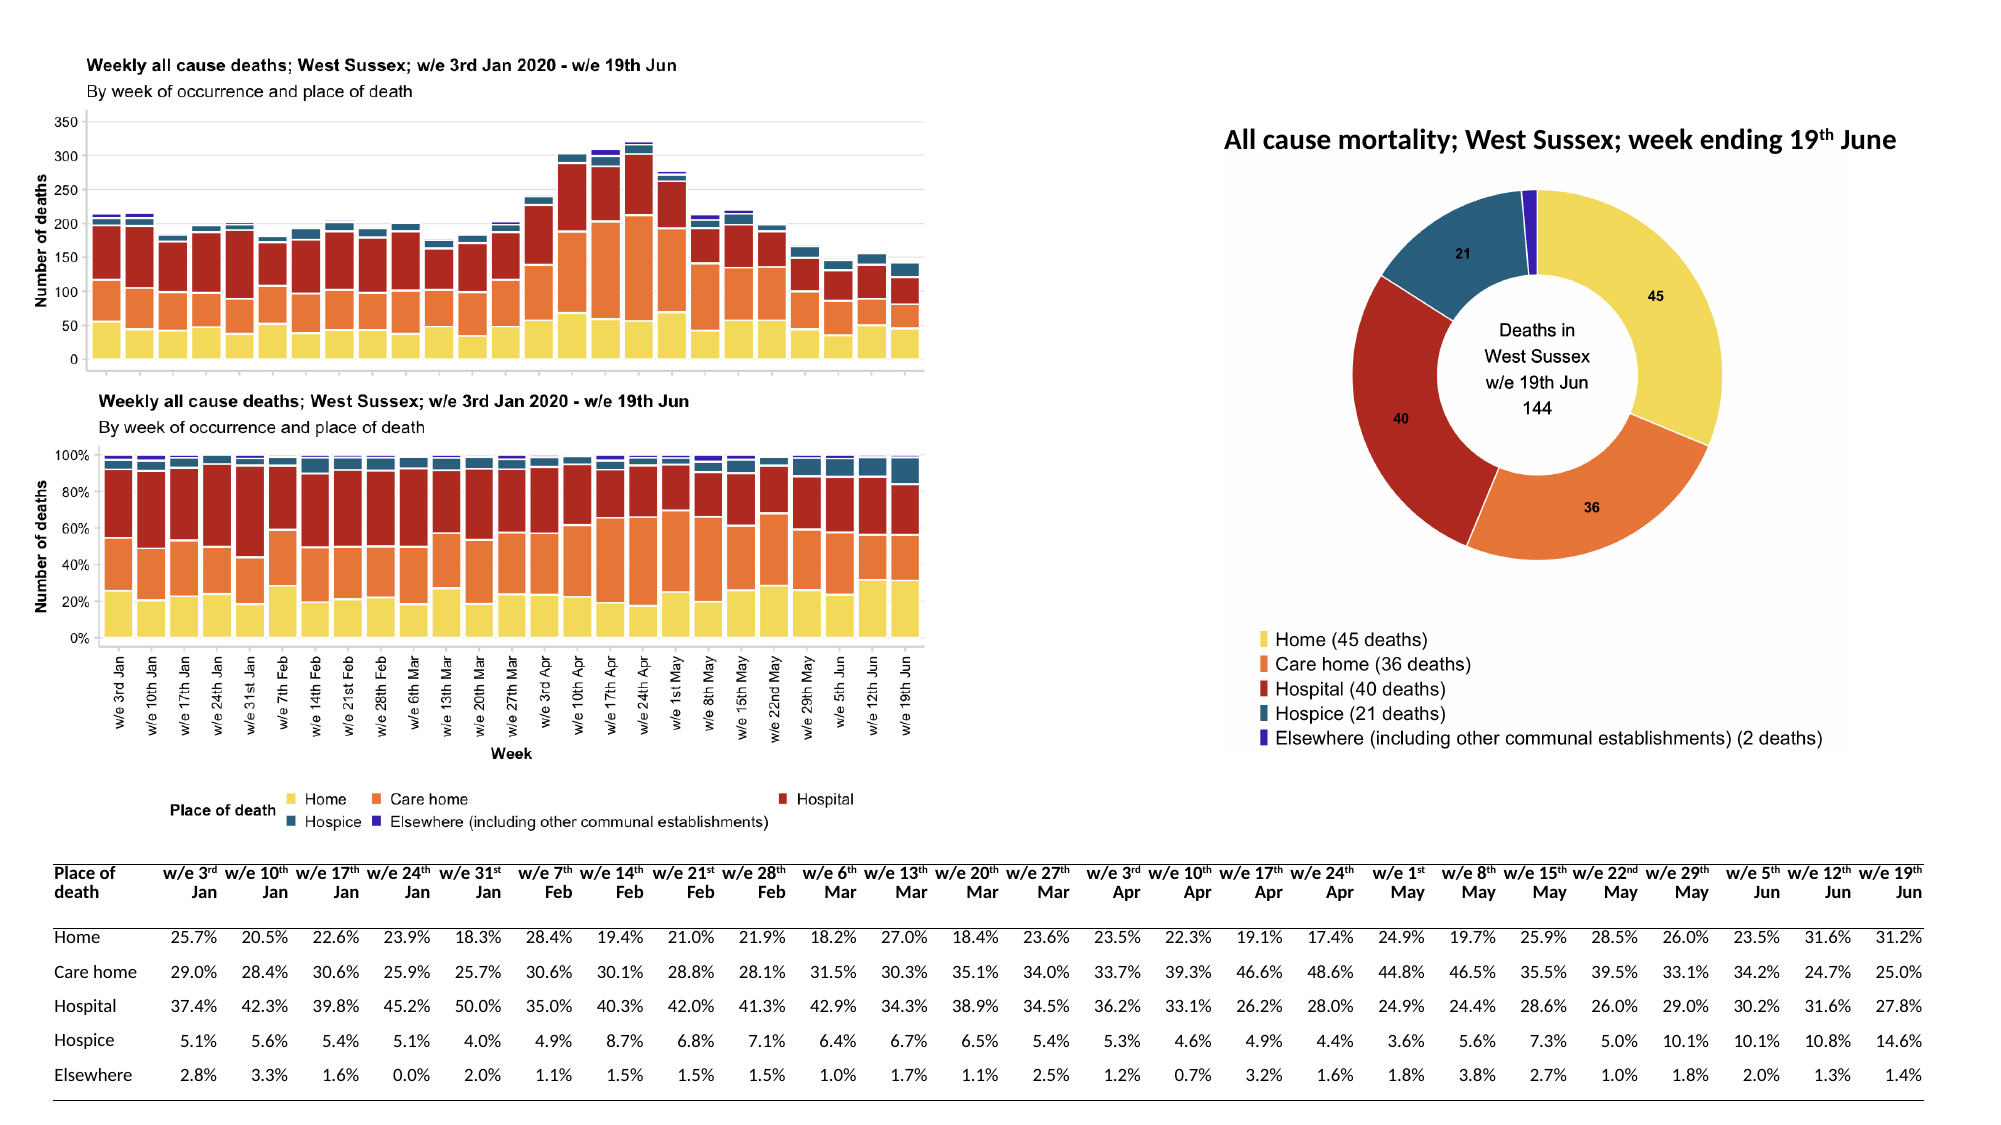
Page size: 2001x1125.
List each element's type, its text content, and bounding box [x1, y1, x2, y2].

table_cell 46.6% [1213, 963, 1284, 997]
picture [1224, 130, 1847, 753]
table_cell 35.0% [503, 997, 574, 1031]
table_cell 22.3% [1142, 929, 1213, 963]
table_header w/e 13th Mar [858, 865, 929, 928]
table_header w/e 22nd May [1569, 865, 1640, 928]
table_cell 24.7% [1782, 963, 1853, 997]
table_cell 30.1% [574, 963, 645, 997]
table_header w/e 8th May [1427, 865, 1498, 928]
table_cell Hospice [53, 1031, 148, 1066]
table_cell 29.0% [1640, 997, 1711, 1031]
table_cell 33.7% [1071, 963, 1142, 997]
table_header w/e 15th May [1498, 865, 1569, 928]
table_cell 19.1% [1213, 929, 1284, 963]
table_cell 4.9% [503, 1031, 574, 1066]
table_header w/e 31st Jan [432, 865, 503, 928]
table_cell 30.6% [290, 963, 361, 997]
table_cell 37.4% [148, 997, 219, 1031]
table_cell 27.8% [1853, 997, 1924, 1031]
table_cell 1.0% [787, 1066, 858, 1100]
table_header w/e 3rd Apr [1071, 865, 1142, 928]
table_cell 10.8% [1782, 1031, 1853, 1066]
table_cell 3.2% [1213, 1066, 1284, 1100]
table_cell 34.2% [1711, 963, 1782, 997]
table_header w/e 21st Feb [645, 865, 716, 928]
table_cell 1.6% [1284, 1066, 1355, 1100]
table_cell 26.0% [1640, 929, 1711, 963]
table_cell 30.6% [503, 963, 574, 997]
table_cell 10.1% [1640, 1031, 1711, 1066]
table_cell 1.6% [290, 1066, 361, 1100]
table_cell 28.6% [1498, 997, 1569, 1031]
table_header w/e 24th Jan [361, 865, 432, 928]
table_cell 45.2% [361, 997, 432, 1031]
table_cell 14.6% [1853, 1031, 1924, 1066]
table_header w/e 27th Mar [1000, 865, 1071, 928]
table_cell 5.6% [219, 1031, 290, 1066]
table_cell 5.1% [148, 1031, 219, 1066]
table_cell 5.3% [1071, 1031, 1142, 1066]
table_cell 30.3% [858, 963, 929, 997]
table_cell 21.0% [645, 929, 716, 963]
table_cell 50.0% [432, 997, 503, 1031]
table_header Place of death [53, 865, 148, 928]
table_cell 17.4% [1284, 929, 1355, 963]
table_header w/e 12th Jun [1782, 865, 1853, 928]
table_cell Elsewhere [53, 1066, 148, 1100]
table_cell 20.5% [219, 929, 290, 963]
table_cell 2.5% [1000, 1066, 1071, 1100]
table_cell 4.4% [1284, 1031, 1355, 1066]
table_cell 2.7% [1498, 1066, 1569, 1100]
table_cell 1.2% [1071, 1066, 1142, 1100]
table_cell 5.6% [1427, 1031, 1498, 1066]
table_header w/e 19th Jun [1853, 865, 1924, 928]
table_header w/e 20th Mar [929, 865, 1000, 928]
table_cell 1.1% [503, 1066, 574, 1100]
table_cell 2.8% [148, 1066, 219, 1100]
table_cell 7.3% [1498, 1031, 1569, 1066]
table_cell 27.0% [858, 929, 929, 963]
table_cell 24.9% [1355, 929, 1427, 963]
table_header w/e 1st May [1355, 865, 1427, 928]
table_cell 6.4% [787, 1031, 858, 1066]
table_cell 3.8% [1427, 1066, 1498, 1100]
table_cell 19.4% [574, 929, 645, 963]
table_cell 3.3% [219, 1066, 290, 1100]
table_cell 1.7% [858, 1066, 929, 1100]
table_cell 19.7% [1427, 929, 1498, 963]
table_cell 34.5% [1000, 997, 1071, 1031]
table_cell 1.3% [1782, 1066, 1853, 1100]
table_cell 39.5% [1569, 963, 1640, 997]
table_cell 5.1% [361, 1031, 432, 1066]
table_cell 1.1% [929, 1066, 1000, 1100]
table_cell 6.5% [929, 1031, 1000, 1066]
table_header w/e 28th Feb [716, 865, 787, 928]
table_cell 4.9% [1213, 1031, 1284, 1066]
table_cell 42.0% [645, 997, 716, 1031]
table_header w/e 10th Jan [219, 865, 290, 928]
table_header w/e 10th Apr [1142, 865, 1213, 928]
table_cell Care home [53, 963, 148, 997]
table_cell 31.5% [787, 963, 858, 997]
table_cell 34.0% [1000, 963, 1071, 997]
table_cell 44.8% [1355, 963, 1427, 997]
table_header w/e 17th Jan [290, 865, 361, 928]
table_cell 48.6% [1284, 963, 1355, 997]
table_cell 28.8% [645, 963, 716, 997]
table_cell 42.9% [787, 997, 858, 1031]
table_cell Hospital [53, 997, 148, 1031]
table_cell 18.3% [432, 929, 503, 963]
table_cell 5.0% [1569, 1031, 1640, 1066]
table_cell 46.5% [1427, 963, 1498, 997]
table_cell 40.3% [574, 997, 645, 1031]
table_cell Home [53, 929, 148, 963]
table_cell 39.8% [290, 997, 361, 1031]
table_cell 38.9% [929, 997, 1000, 1031]
table_cell 29.0% [148, 963, 219, 997]
table_cell 2.0% [432, 1066, 503, 1100]
table_cell 10.1% [1711, 1031, 1782, 1066]
table_cell 36.2% [1071, 997, 1142, 1031]
table_cell 0.0% [361, 1066, 432, 1100]
table_cell 22.6% [290, 929, 361, 963]
table_cell 6.7% [858, 1031, 929, 1066]
table_cell 33.1% [1142, 997, 1213, 1031]
table_cell 23.9% [361, 929, 432, 963]
table_cell 21.9% [716, 929, 787, 963]
table_cell 8.7% [574, 1031, 645, 1066]
table_cell 25.7% [148, 929, 219, 963]
table_header w/e 5th Jun [1711, 865, 1782, 928]
table_cell 41.3% [716, 997, 787, 1031]
table_cell 1.5% [645, 1066, 716, 1100]
table_cell 25.7% [432, 963, 503, 997]
table_cell 4.0% [432, 1031, 503, 1066]
table_cell 4.6% [1142, 1031, 1213, 1066]
table_cell 31.6% [1782, 929, 1853, 963]
table_header w/e 29th May [1640, 865, 1711, 928]
table_cell 25.0% [1853, 963, 1924, 997]
table_cell 23.6% [1000, 929, 1071, 963]
table_cell 28.4% [219, 963, 290, 997]
table_cell 18.4% [929, 929, 1000, 963]
table_cell 33.1% [1640, 963, 1711, 997]
table_header w/e 6th Mar [787, 865, 858, 928]
table_header w/e 24th Apr [1284, 865, 1355, 928]
picture [25, 48, 934, 848]
table_cell 31.2% [1853, 929, 1924, 963]
table_header w/e 7th Feb [503, 865, 574, 928]
table_cell 7.1% [716, 1031, 787, 1066]
table_cell 23.5% [1711, 929, 1782, 963]
table_cell 28.1% [716, 963, 787, 997]
table_cell 30.2% [1711, 997, 1782, 1031]
table_cell 23.5% [1071, 929, 1142, 963]
table_cell 1.5% [574, 1066, 645, 1100]
table_cell 6.8% [645, 1031, 716, 1066]
table_header w/e 3rd Jan [148, 865, 219, 928]
table_cell 1.8% [1640, 1066, 1711, 1100]
table_cell 42.3% [219, 997, 290, 1031]
table_cell 1.5% [716, 1066, 787, 1100]
table_cell 25.9% [361, 963, 432, 997]
table_cell 34.3% [858, 997, 929, 1031]
table_cell 31.6% [1782, 997, 1853, 1031]
table_cell 28.0% [1284, 997, 1355, 1031]
table_cell 35.1% [929, 963, 1000, 997]
table_header w/e 14th Feb [574, 865, 645, 928]
table_cell 35.5% [1498, 963, 1569, 997]
table_cell 1.4% [1853, 1066, 1924, 1100]
table_cell 0.7% [1142, 1066, 1213, 1100]
table_cell 1.0% [1569, 1066, 1640, 1100]
table_header w/e 17th Apr [1213, 865, 1284, 928]
table_cell 2.0% [1711, 1066, 1782, 1100]
table_cell 1.8% [1355, 1066, 1427, 1100]
table_cell 39.3% [1142, 963, 1213, 997]
table_cell 24.9% [1355, 997, 1427, 1031]
table_cell 5.4% [1000, 1031, 1071, 1066]
table_cell 28.4% [503, 929, 574, 963]
table_cell 3.6% [1355, 1031, 1427, 1066]
table_cell 18.2% [787, 929, 858, 963]
table_cell 24.4% [1427, 997, 1498, 1031]
table_cell 26.0% [1569, 997, 1640, 1031]
table_cell 5.4% [290, 1031, 361, 1066]
table_cell 28.5% [1569, 929, 1640, 963]
text_box All cause mortality; West Sussex; week ending 19th June [1209, 112, 1912, 163]
table_cell 26.2% [1213, 997, 1284, 1031]
table_cell 25.9% [1498, 929, 1569, 963]
